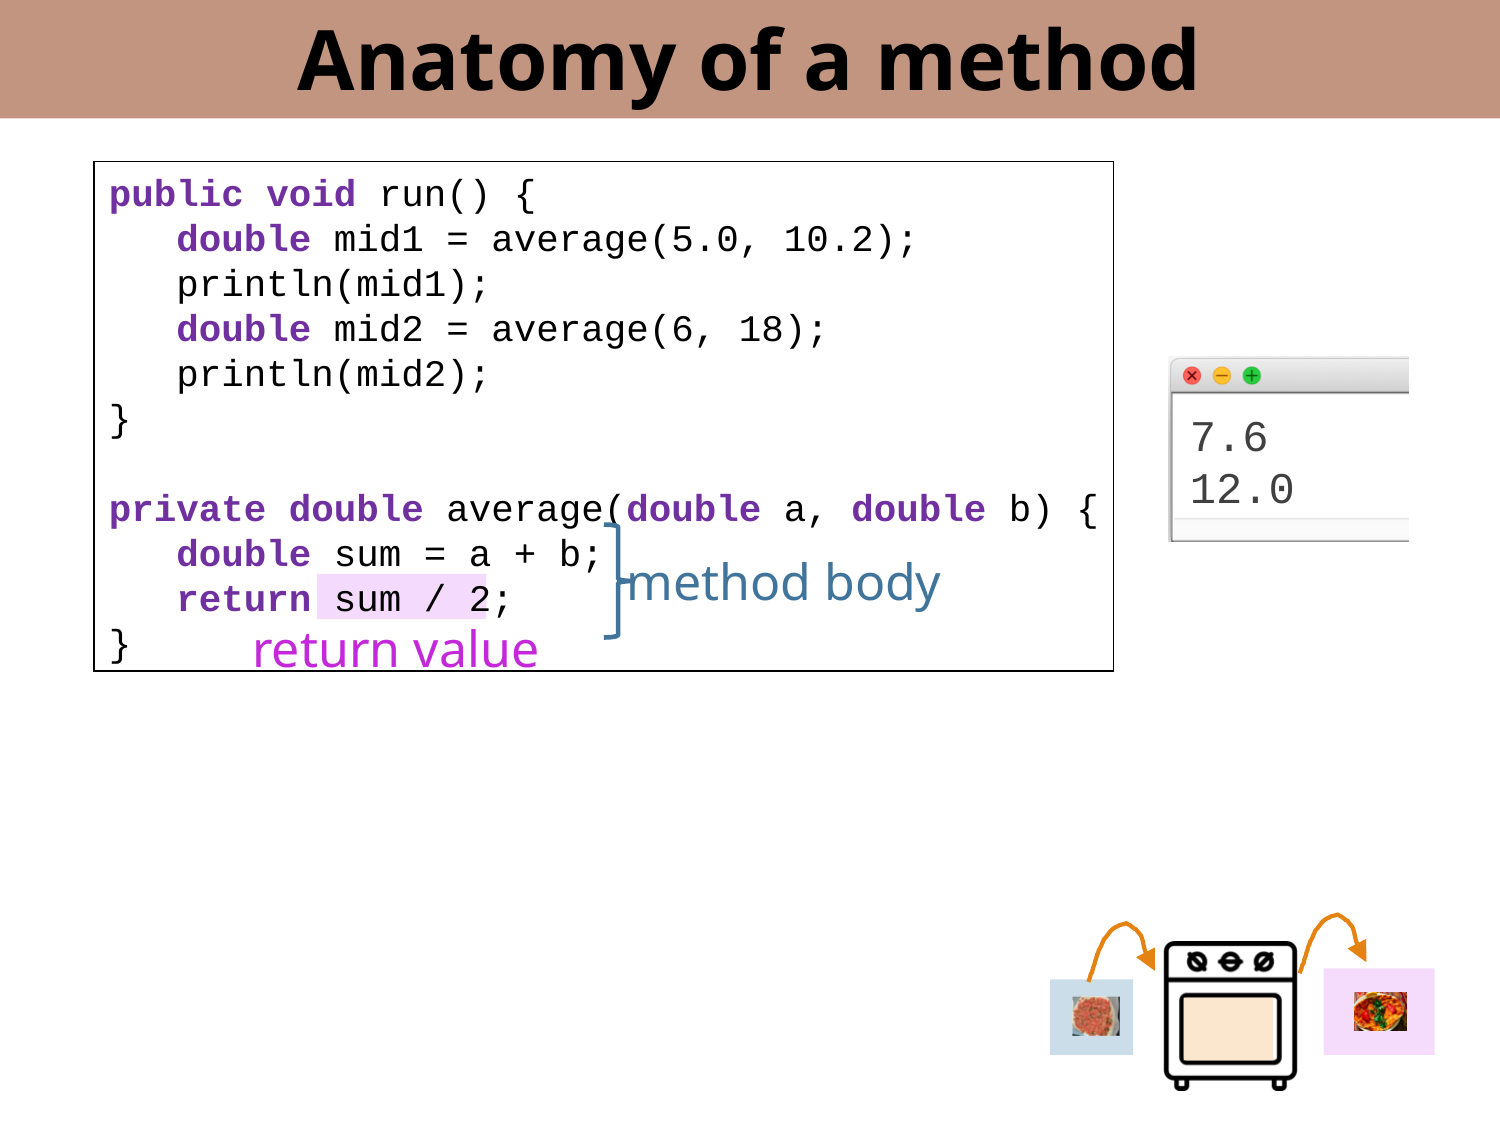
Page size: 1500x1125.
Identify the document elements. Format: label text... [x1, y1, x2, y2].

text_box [1049, 913, 1436, 1091]
picture [1167, 356, 1410, 543]
text_box return value [237, 610, 555, 686]
text_box method body [620, 543, 957, 619]
text_box [603, 523, 634, 639]
text_box Anatomy of a method [0, 0, 1500, 121]
text_box public void run() { double mid1 = average(5.0, 10.2); println(mid1); double mid2 = average(6, 18); println(mid2); } private double average(double a, double b) { double sum = a + b; return sum / 2; } [93, 161, 1114, 671]
